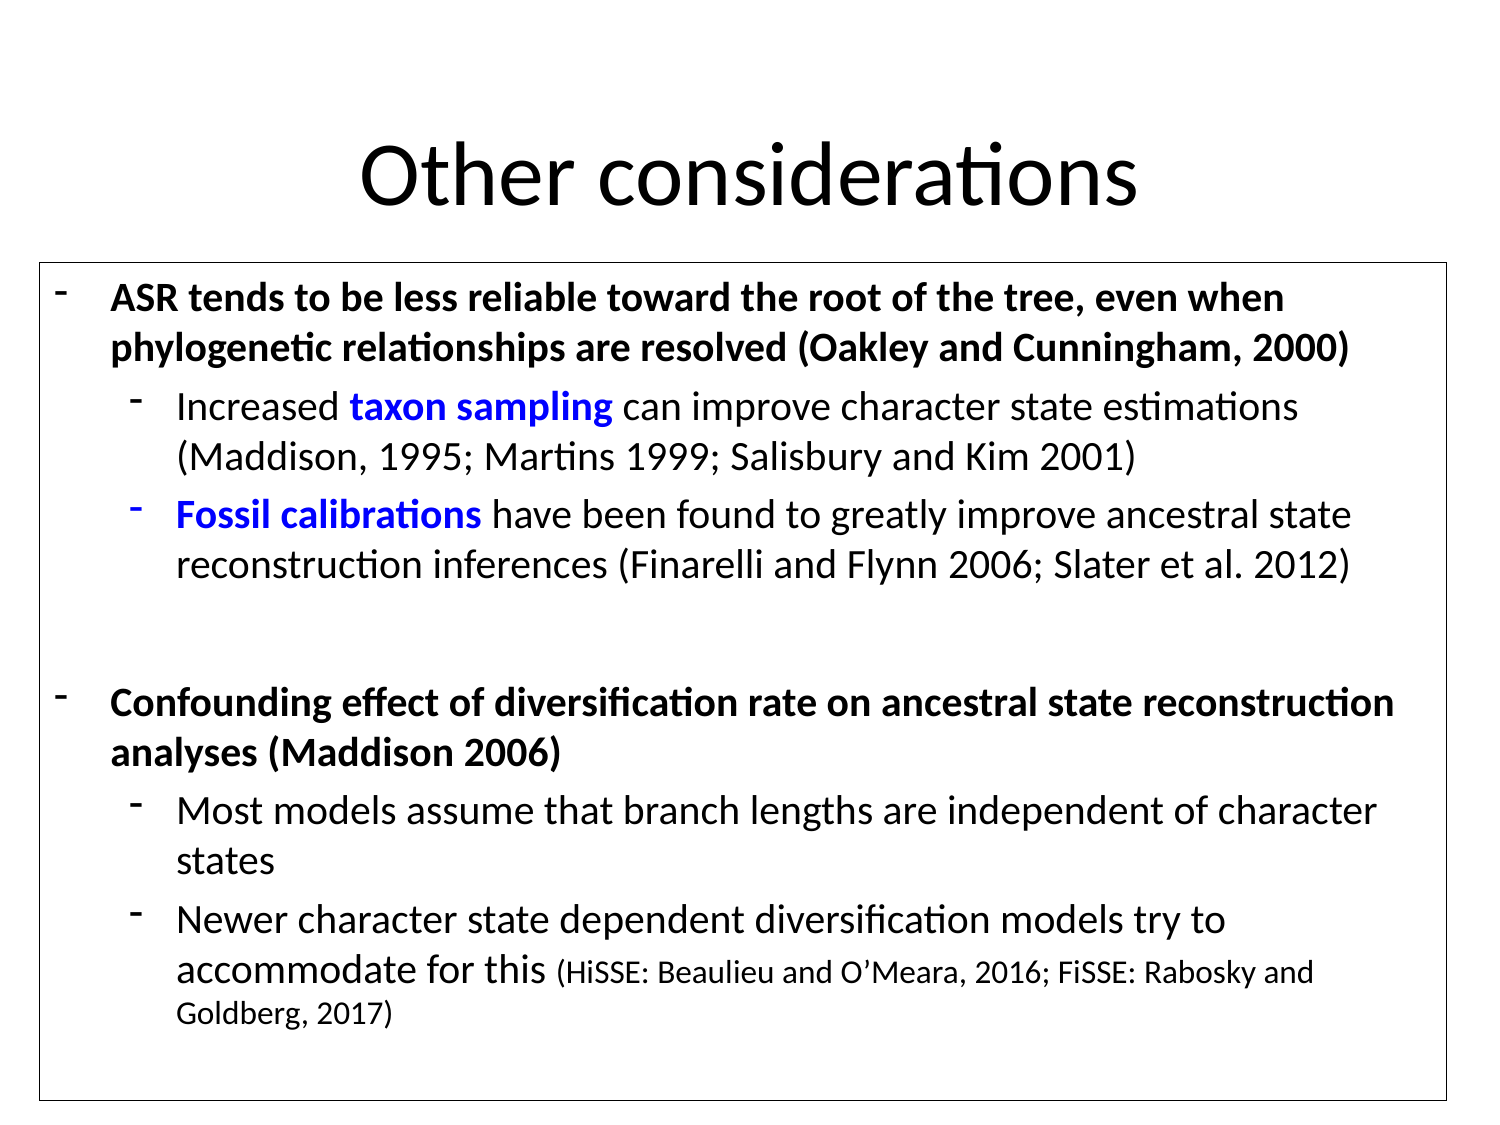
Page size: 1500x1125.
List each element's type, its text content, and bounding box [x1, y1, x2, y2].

title Other considerations [75, 75, 1425, 262]
list ASR tends to be less reliable toward the root of the tree, even when phylogenetic relationships are resolved (Oakley and Cunningham, 2000) Increased taxon sampling can improve character state estimations (Maddison, 1995; Martins 1999; Salisbury and Kim 2001) Fossil calibrations have been found to greatly improve ancestral state reconstruction inferences (Finarelli and Flynn 2006; Slater et al. 2012) Confounding effect of diversification rate on ancestral state reconstruction analyses (Maddison 2006) Most models assume that branch lengths are independent of character states Newer character state dependent diversification models try to accommodate for this (HiSSE: Beaulieu and O’Meara, 2016; FiSSE: Rabosky and Goldberg, 2017) [39, 262, 1447, 1101]
